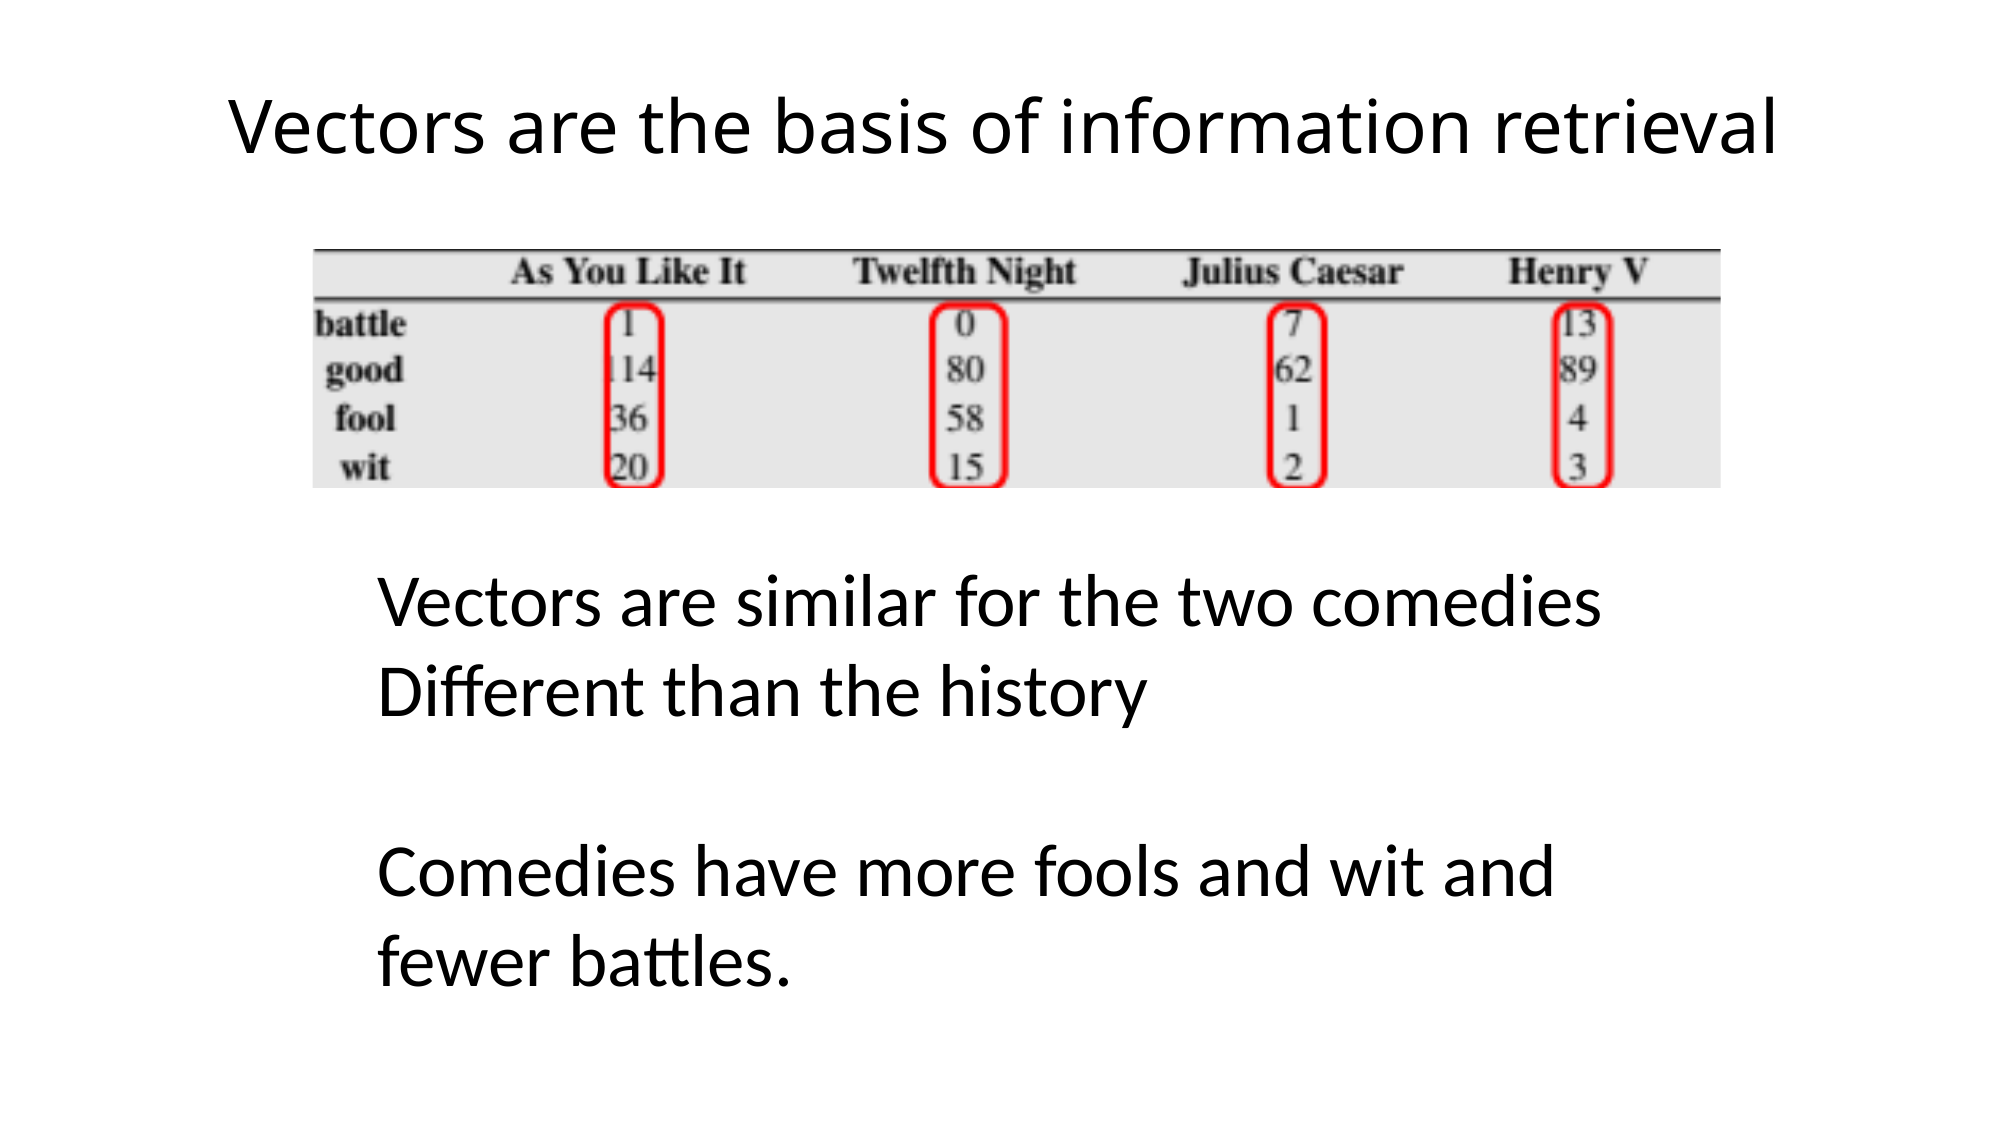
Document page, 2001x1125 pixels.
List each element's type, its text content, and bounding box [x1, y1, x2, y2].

text_box Vectors are similar for the two comedies Different than the history Comedies have more fools and wit and fewer battles. [362, 544, 1721, 1009]
title Vectors are the basis of information retrieval [213, 47, 1805, 213]
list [312, 249, 1721, 488]
